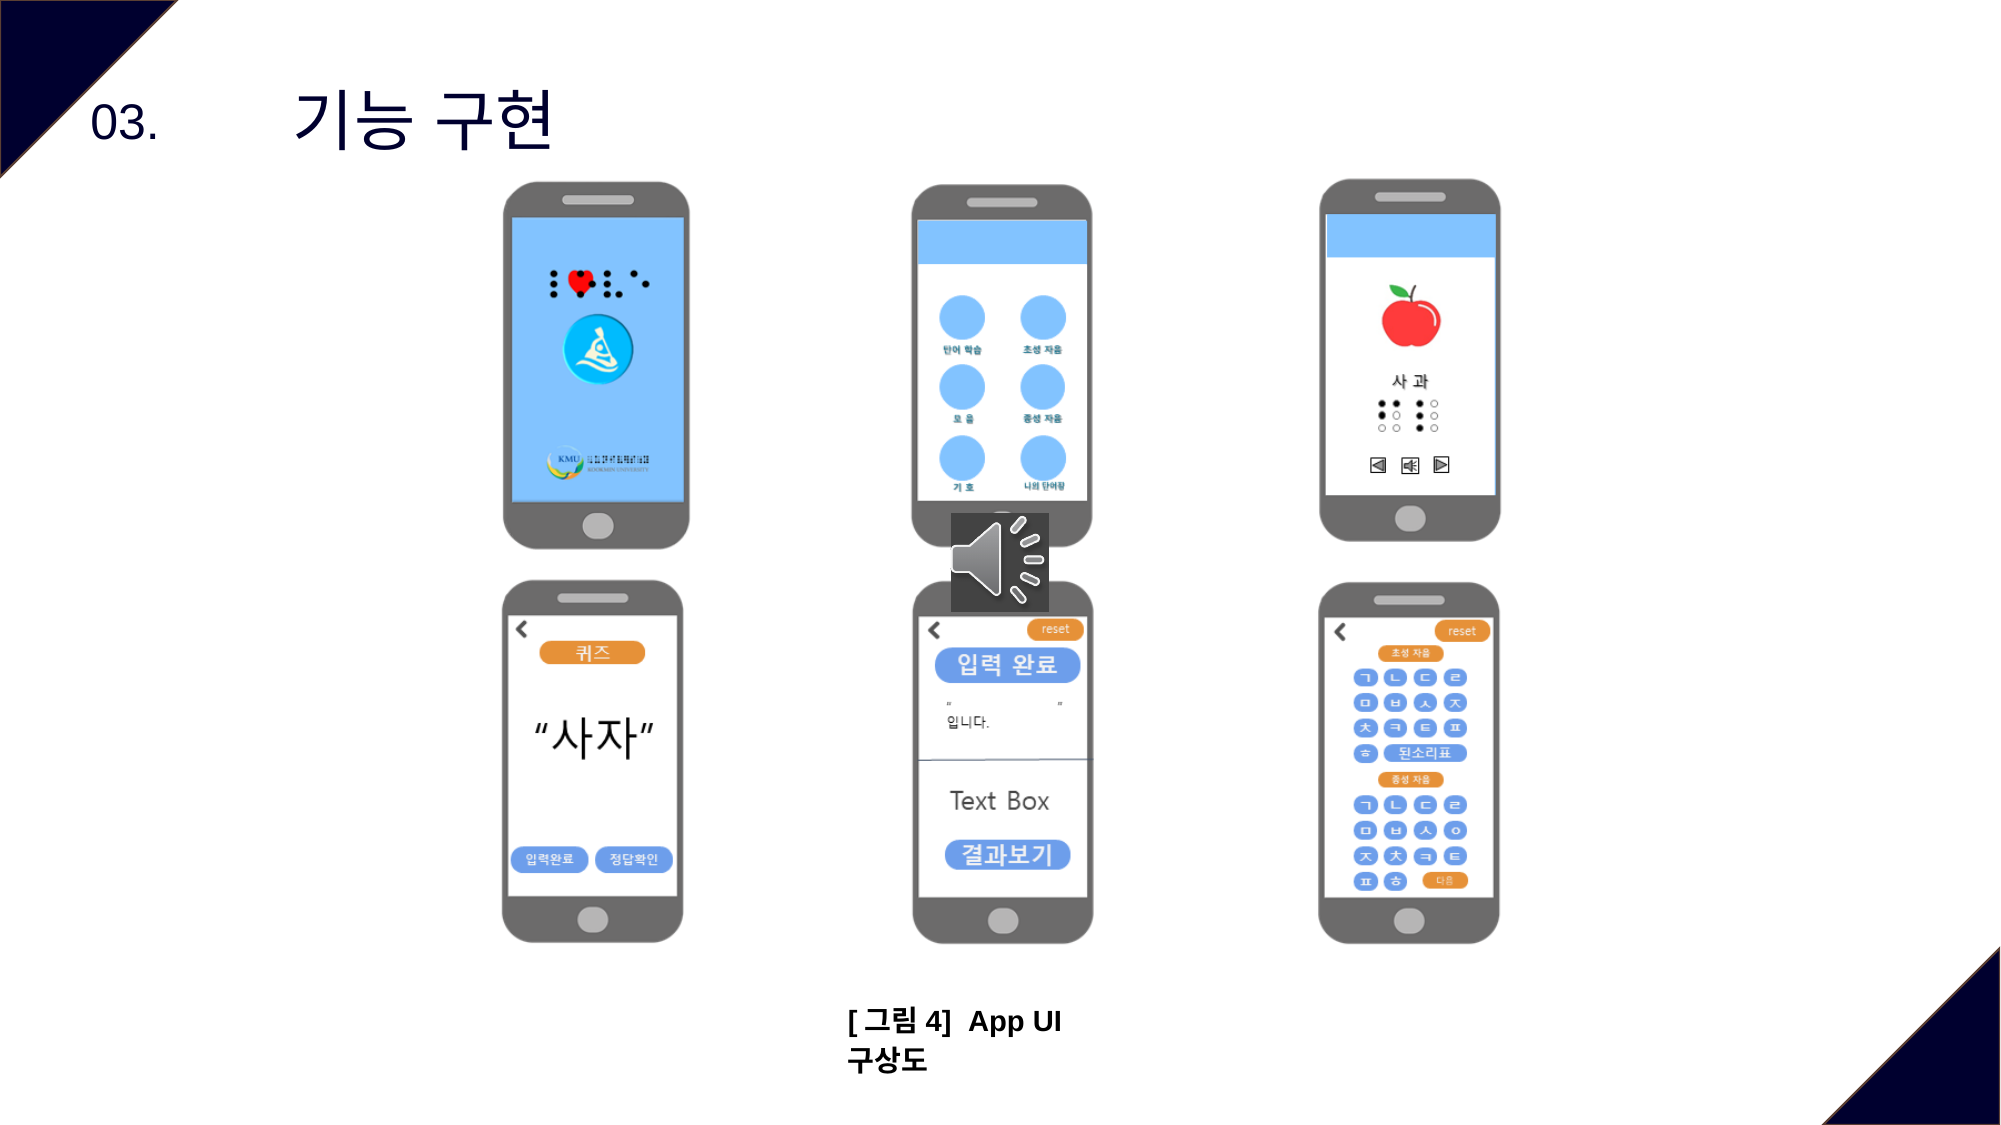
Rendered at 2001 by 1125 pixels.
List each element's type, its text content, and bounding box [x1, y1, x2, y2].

text_box 03. [74, 81, 168, 158]
text_box [그림4] App UI 구상도 [832, 981, 1168, 1025]
text_box 기능 구현 [168, 71, 682, 168]
picture [443, 163, 1557, 962]
